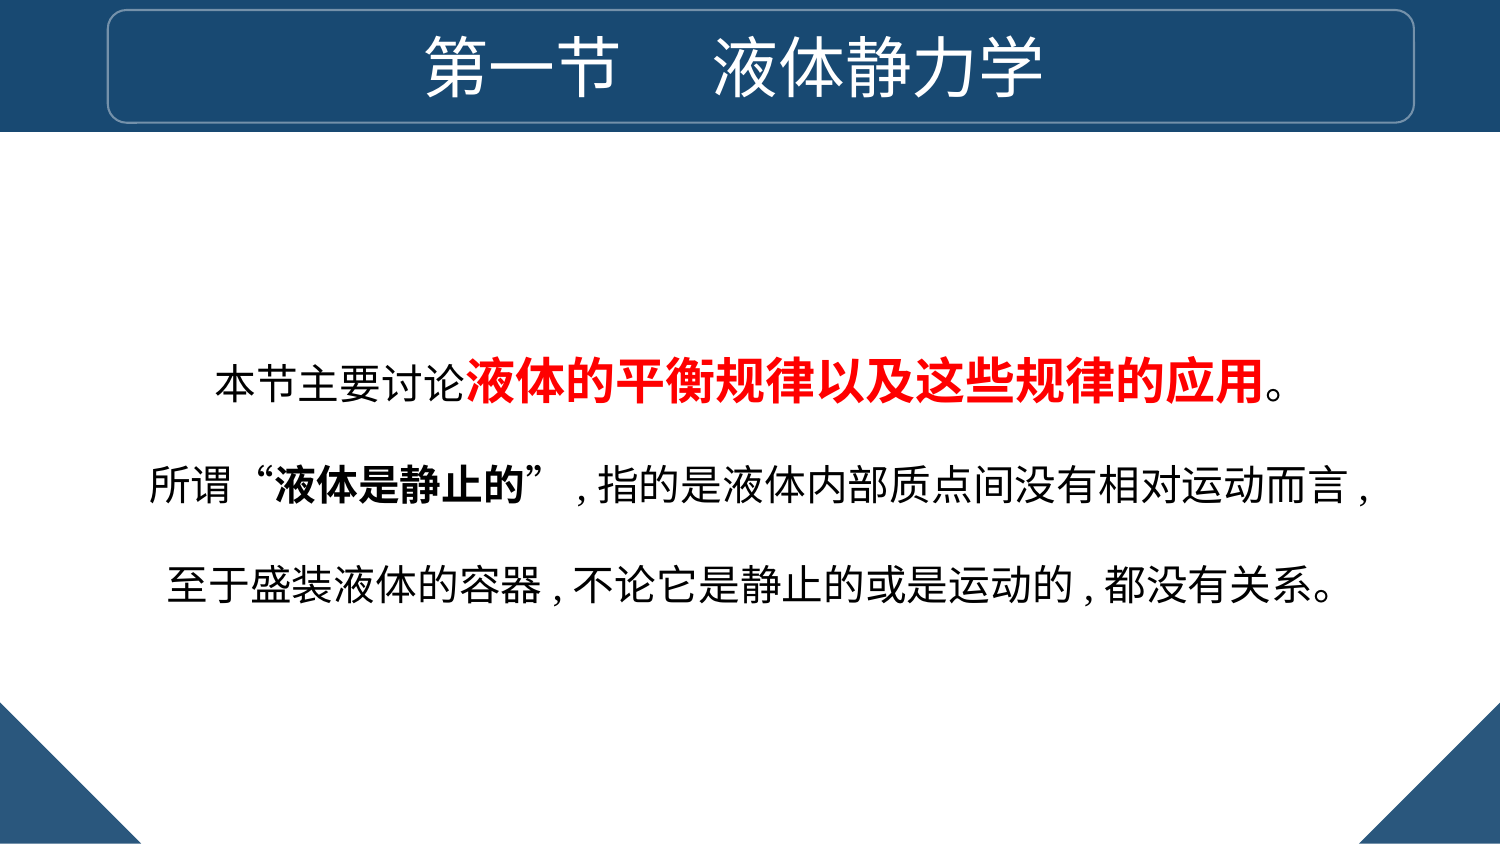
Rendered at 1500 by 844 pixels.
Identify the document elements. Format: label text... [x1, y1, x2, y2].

text_box 本节主要讨论液体的平衡规律以及这些规律的应用。 所谓“液体是静止的”,指的是液体内部质点间没有相对运动而言,至于盛装液体的容器,不论它是静止的或是运动的,都没有关系。 [134, 281, 1388, 617]
text_box 第一节 液体静力学 [107, 18, 1361, 113]
text_box [1357, 701, 1500, 844]
text_box [109, 8, 1416, 124]
text_box [0, 700, 144, 844]
